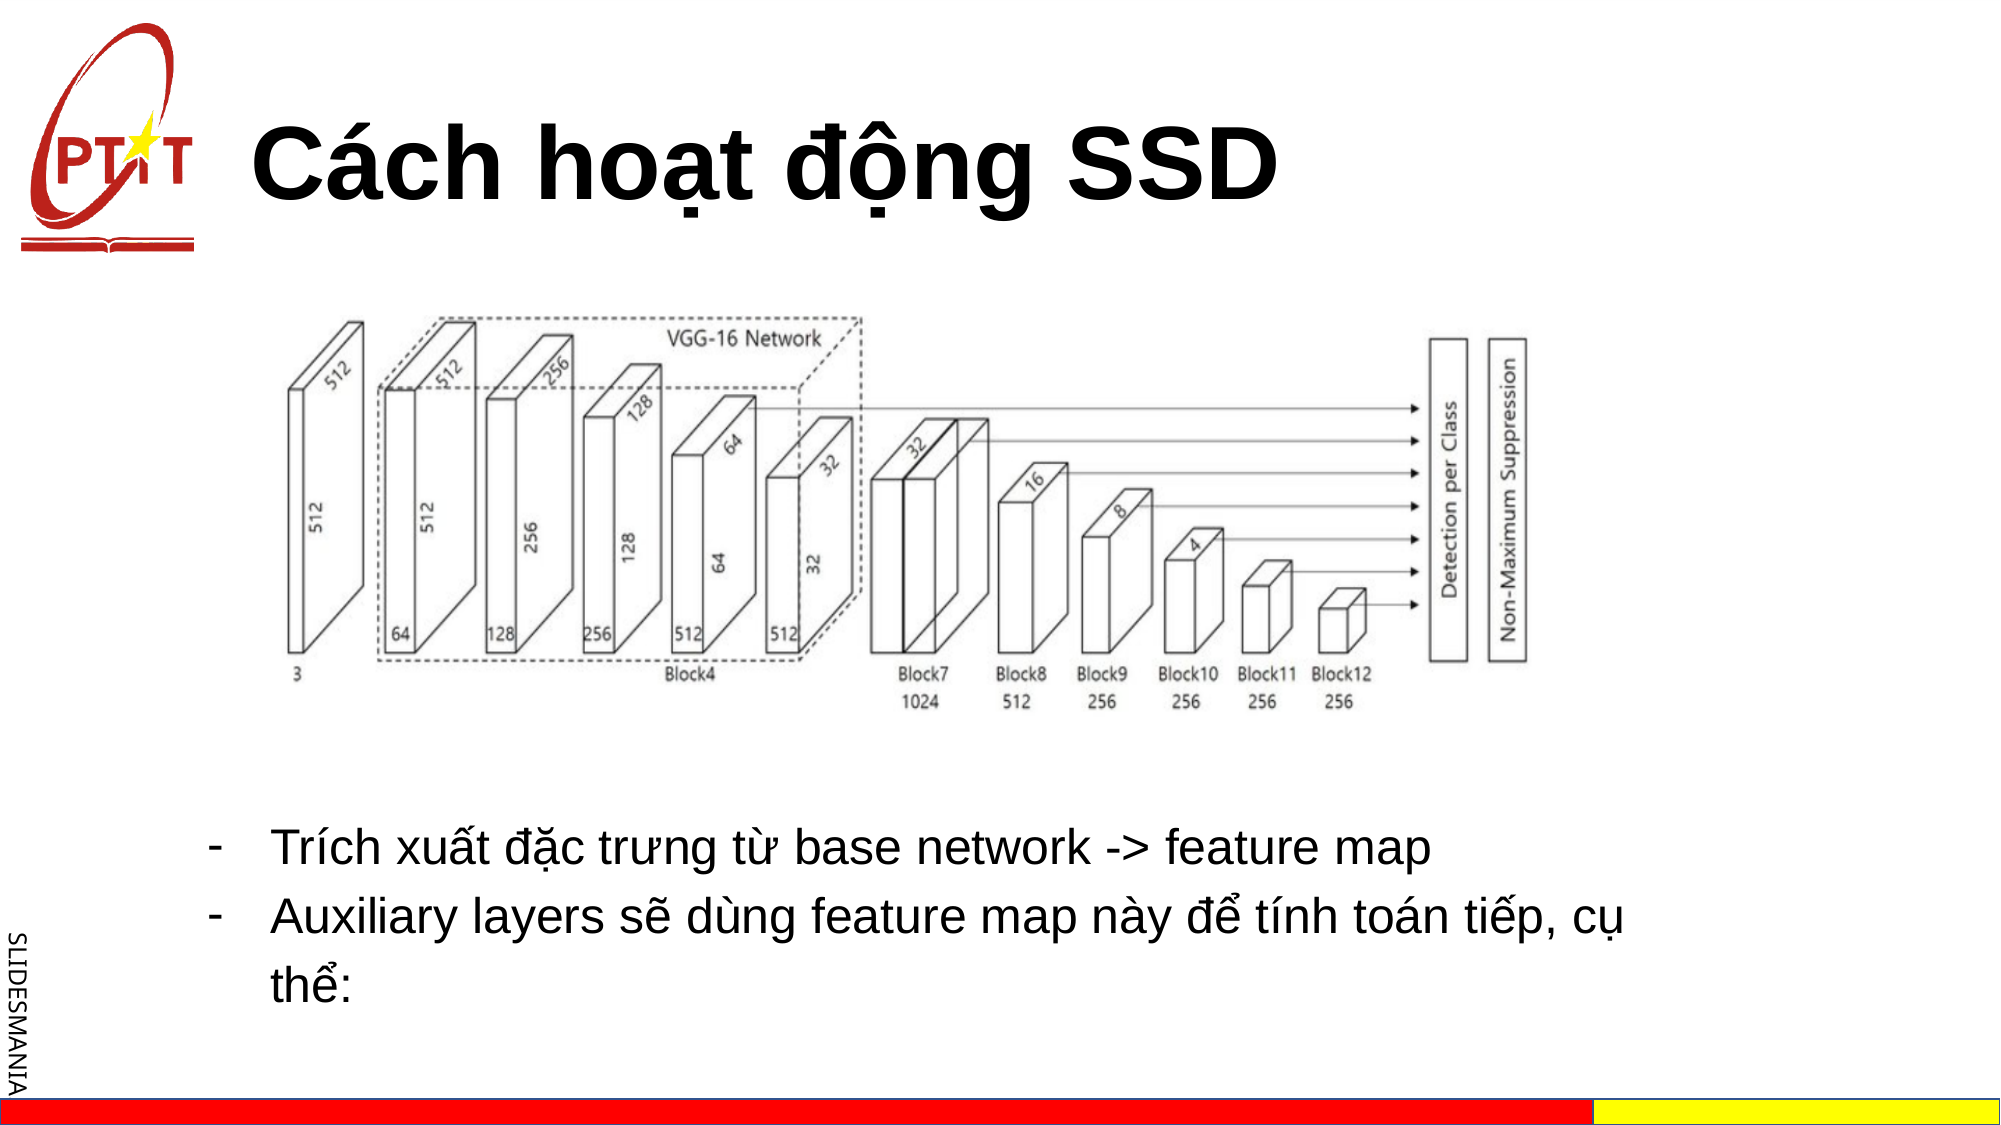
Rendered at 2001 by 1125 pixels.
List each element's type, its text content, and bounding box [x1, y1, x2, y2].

text_box [0, 1098, 1592, 1125]
text_box Trích xuất đặc trưng từ base network -> feature map Auxiliary layers sẽ dùng feature map này để tính toán tiếp, cụ thể: [179, 790, 1705, 1028]
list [21, 23, 194, 253]
picture [260, 285, 1547, 751]
text_box [1592, 1098, 2000, 1125]
text_box Cách hoạt động SSD [230, 75, 1835, 201]
